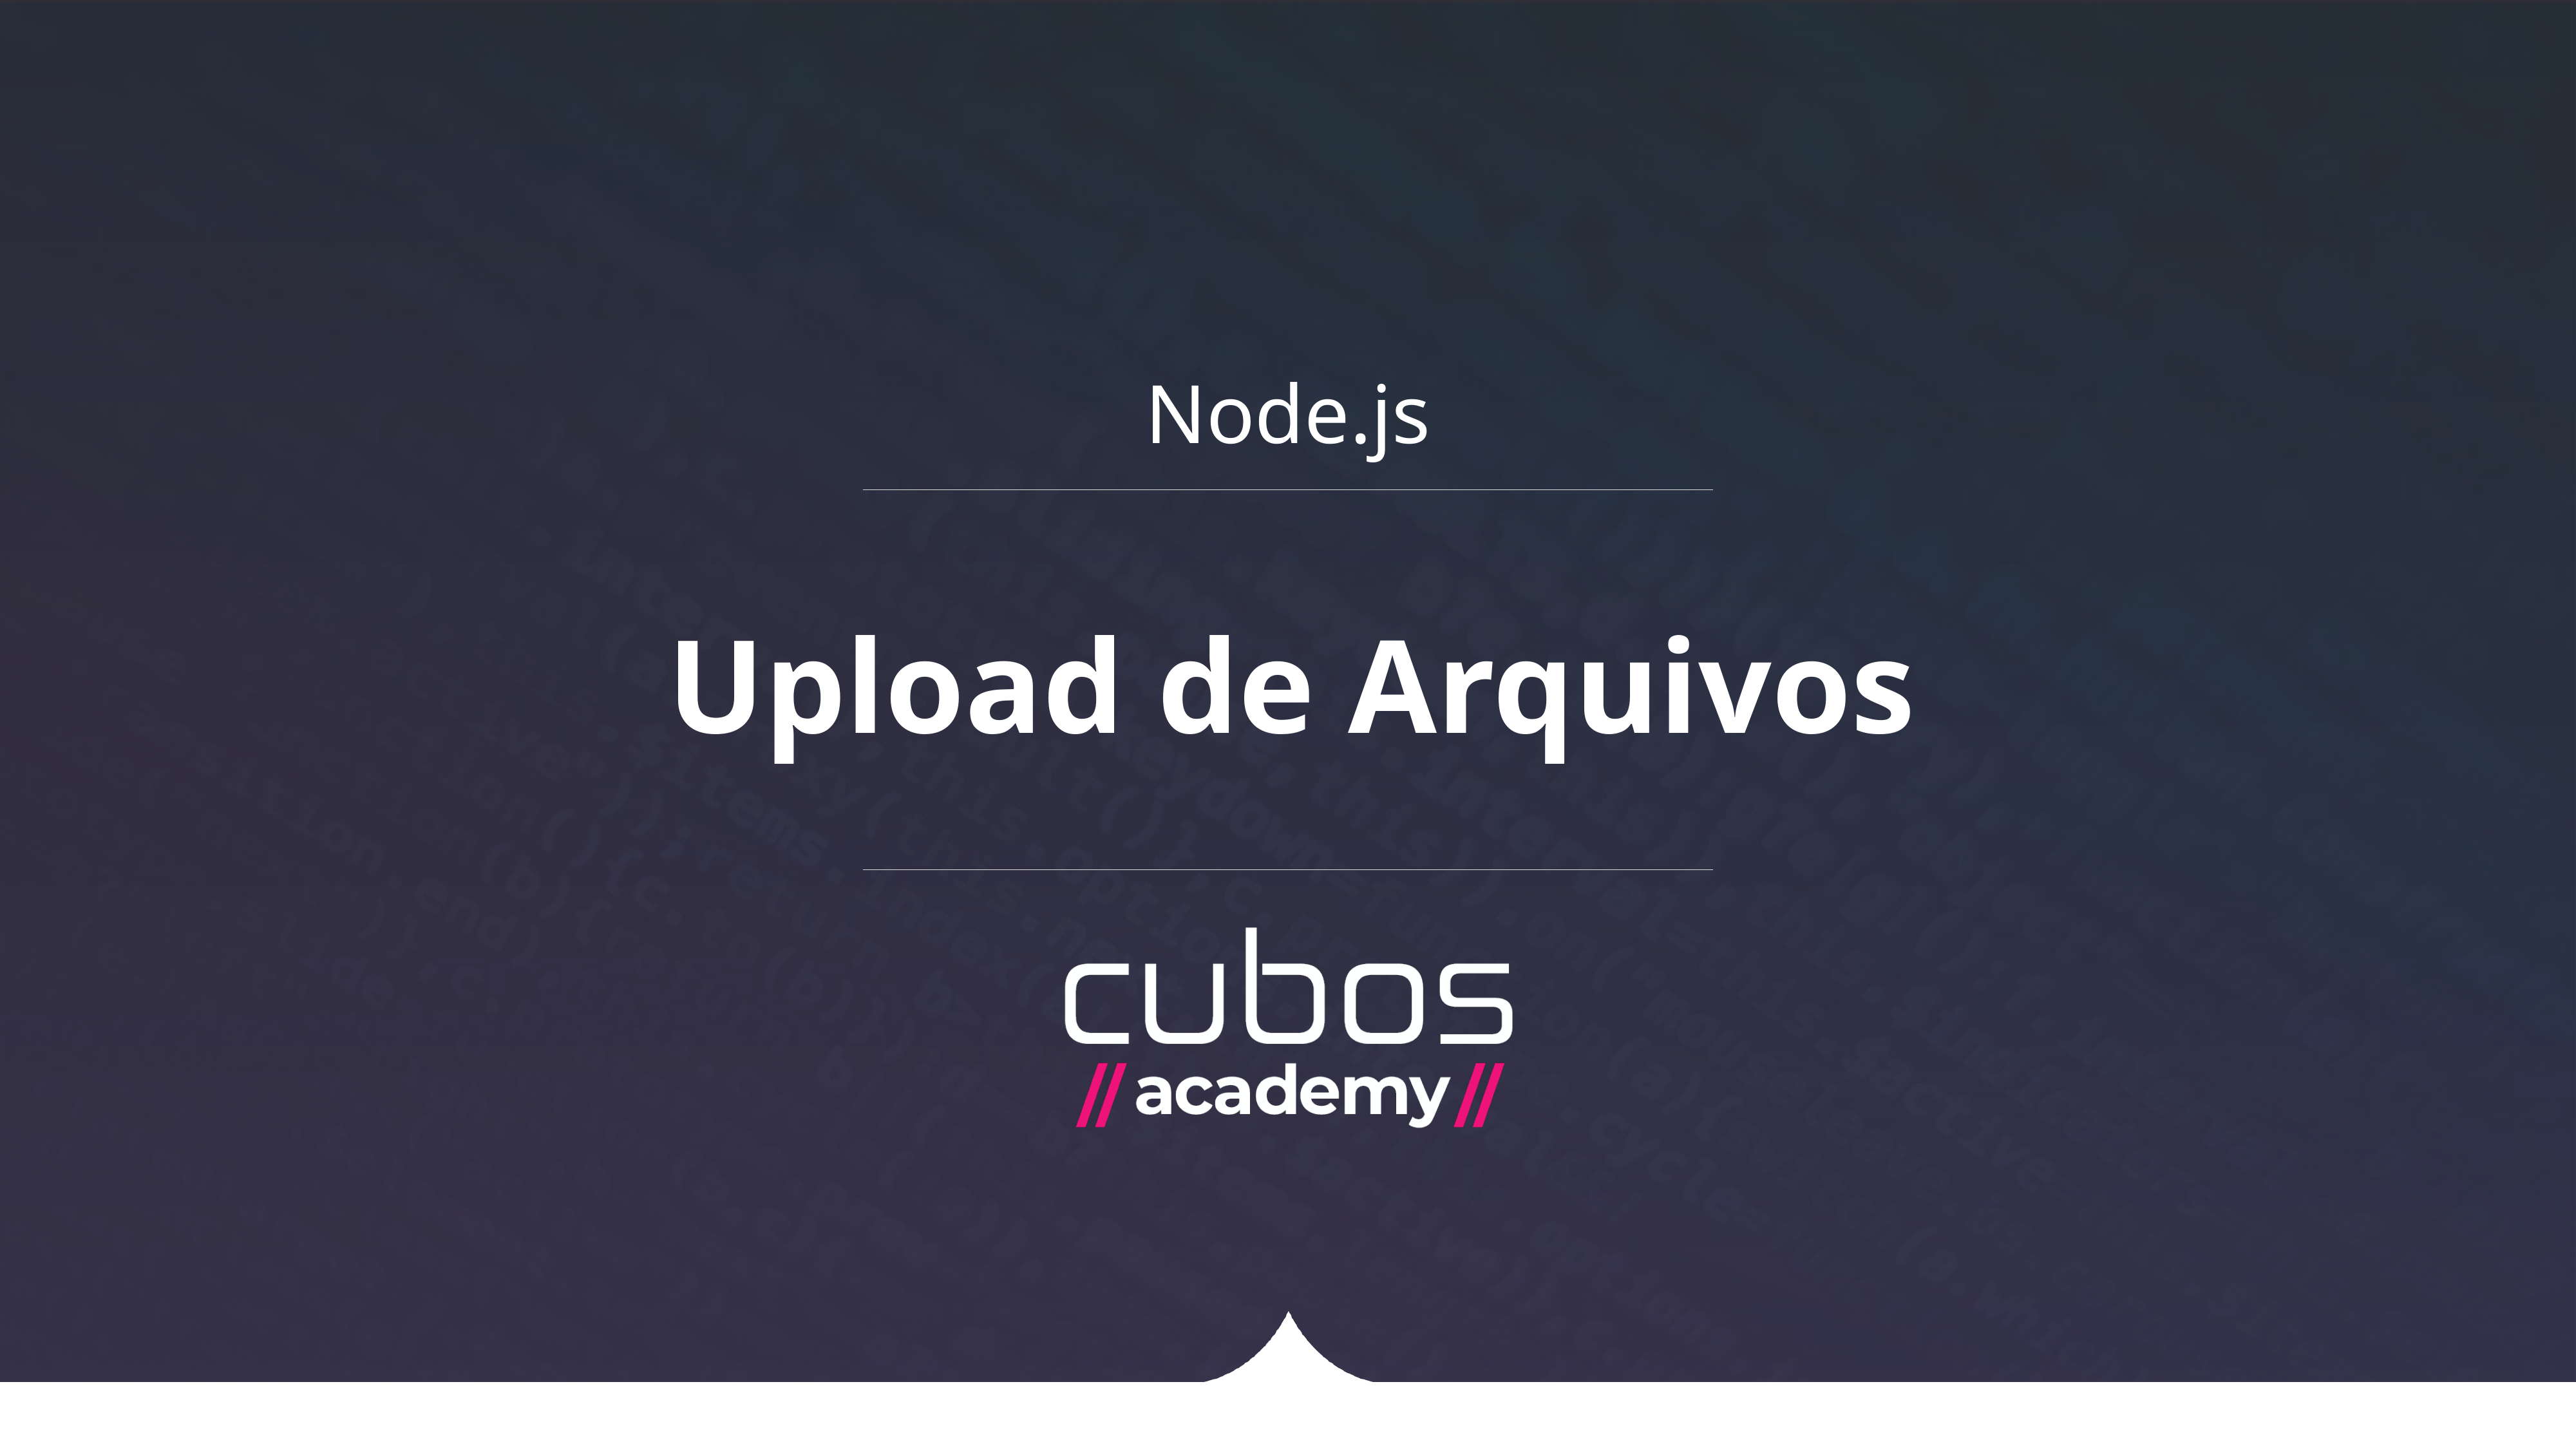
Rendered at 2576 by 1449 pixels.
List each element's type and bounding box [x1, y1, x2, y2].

text_box [0, 1307, 2576, 1449]
picture [0, 3, 2575, 1307]
